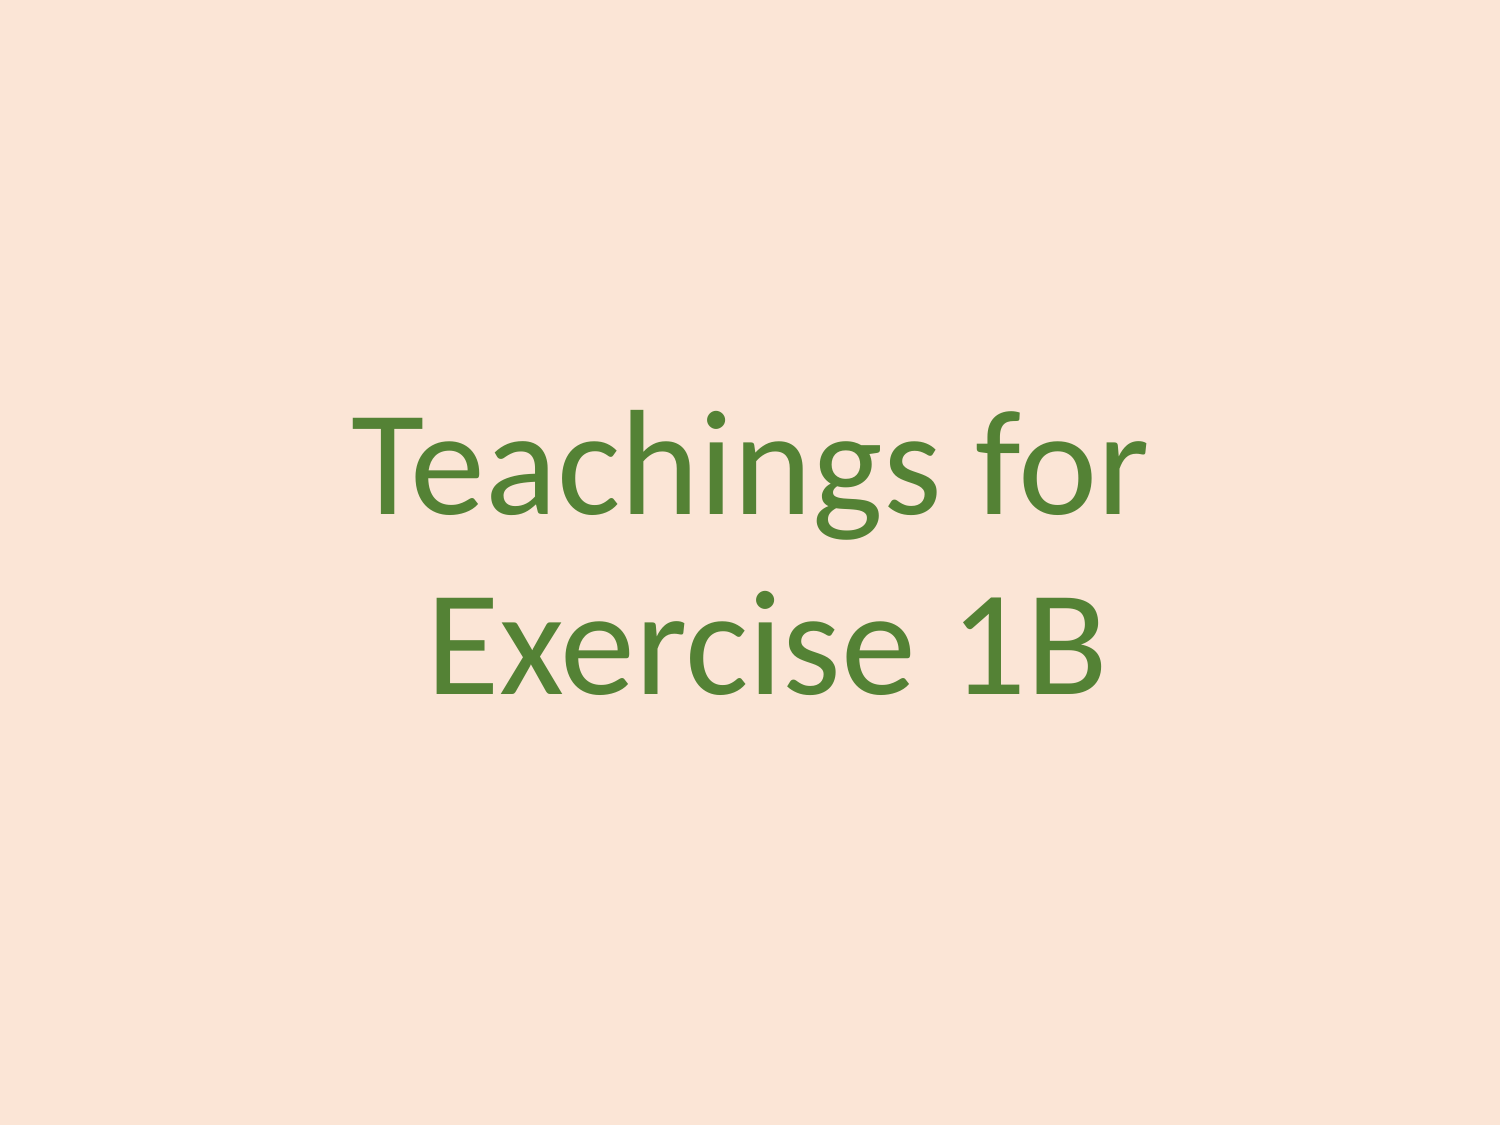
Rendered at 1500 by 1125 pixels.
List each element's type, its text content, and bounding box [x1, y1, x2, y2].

text_box Teachings for Exercise 1B [335, 357, 1200, 733]
